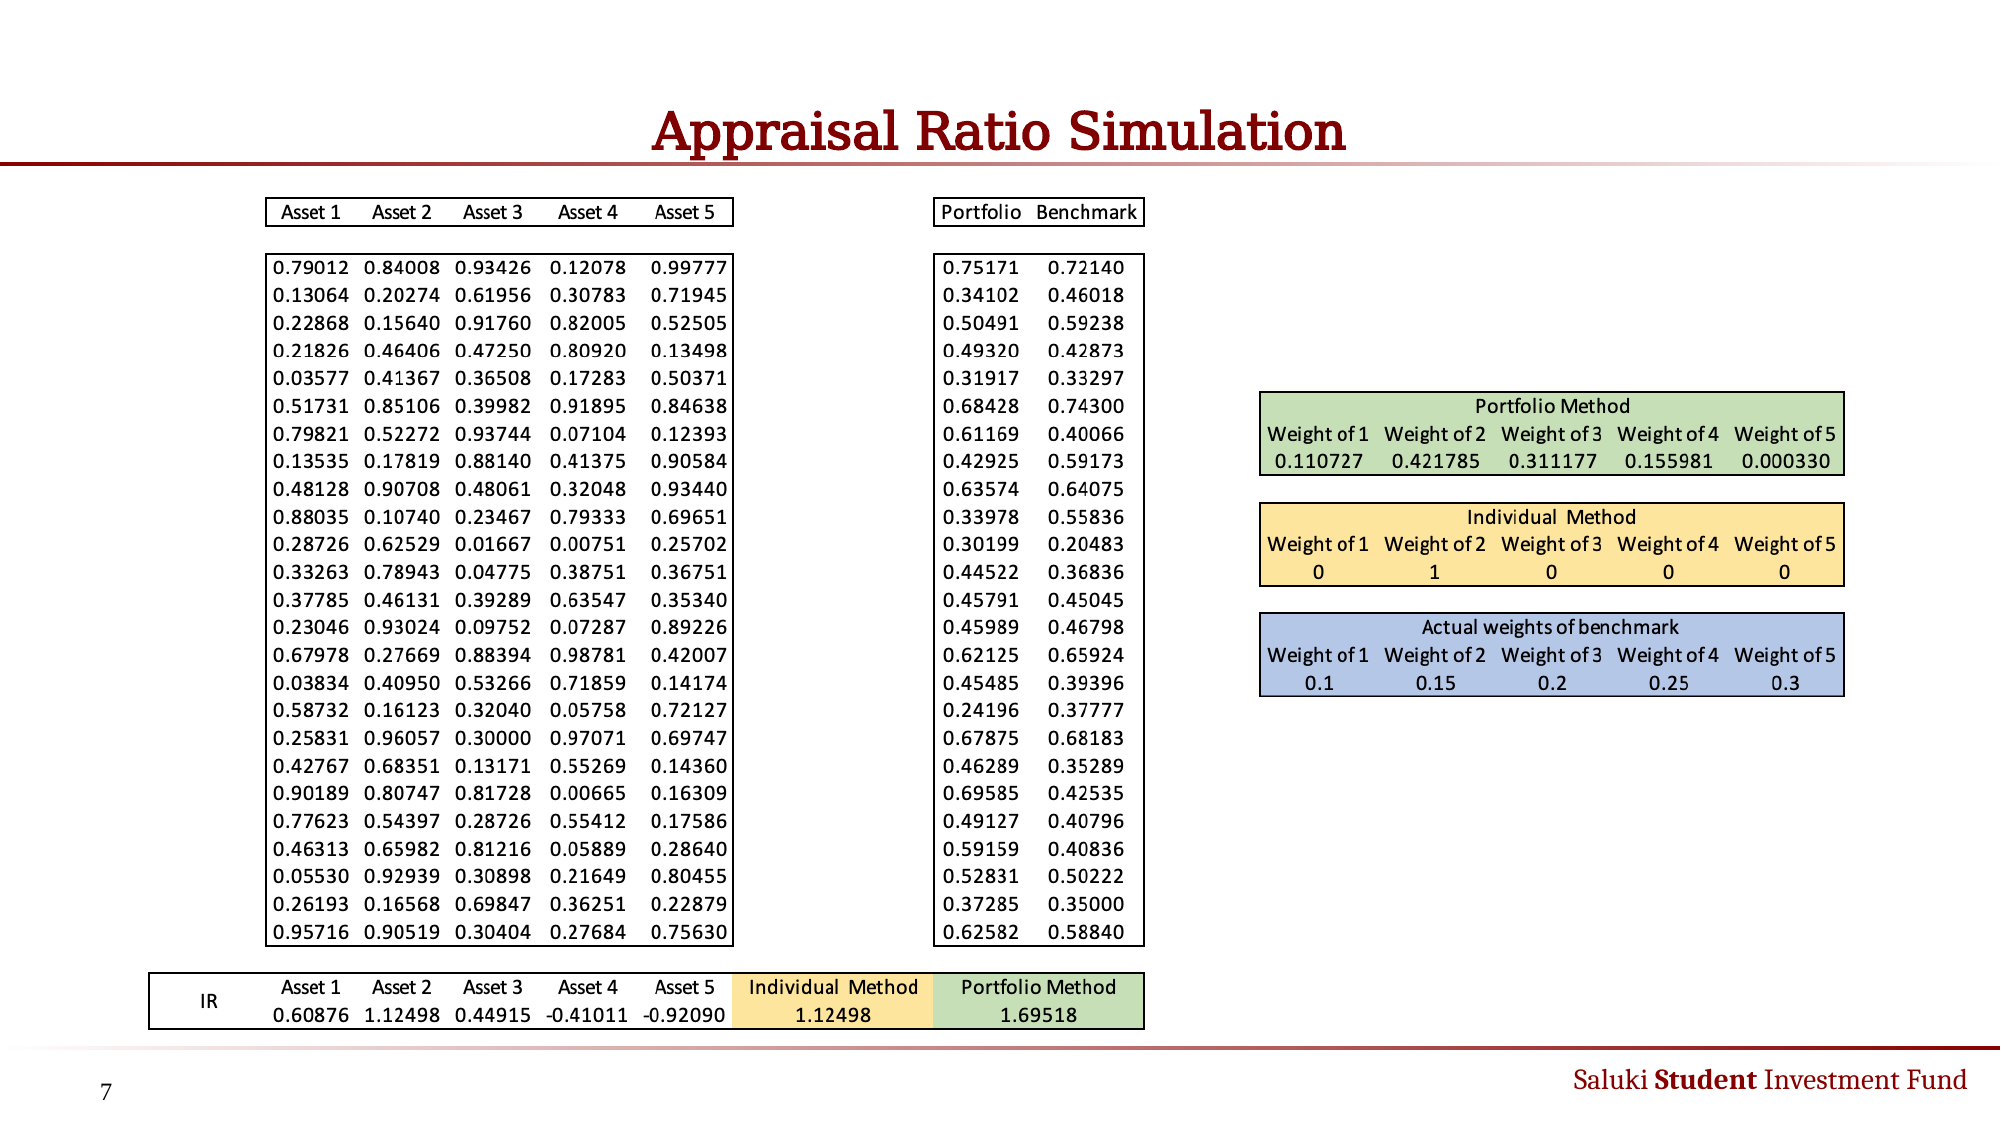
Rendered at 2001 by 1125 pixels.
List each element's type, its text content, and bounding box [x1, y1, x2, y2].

title Appraisal Ratio Simulation [99, 90, 1900, 228]
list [142, 187, 1858, 1036]
